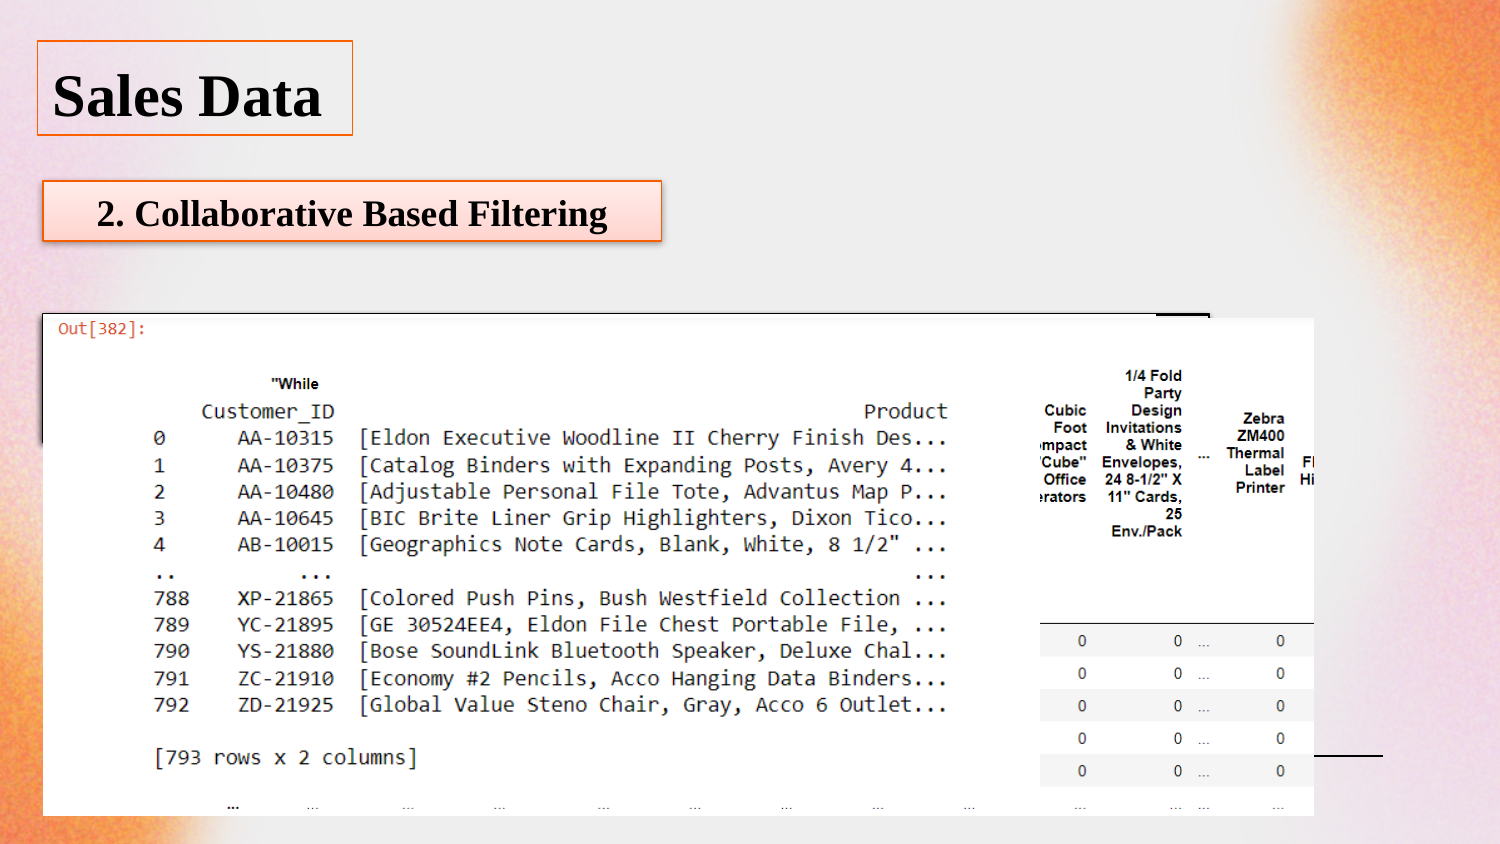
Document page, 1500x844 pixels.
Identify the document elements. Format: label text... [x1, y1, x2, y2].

title Sales Data [37, 40, 353, 135]
picture [42, 314, 1314, 816]
title 2. Collaborative Based Filtering [42, 180, 662, 242]
